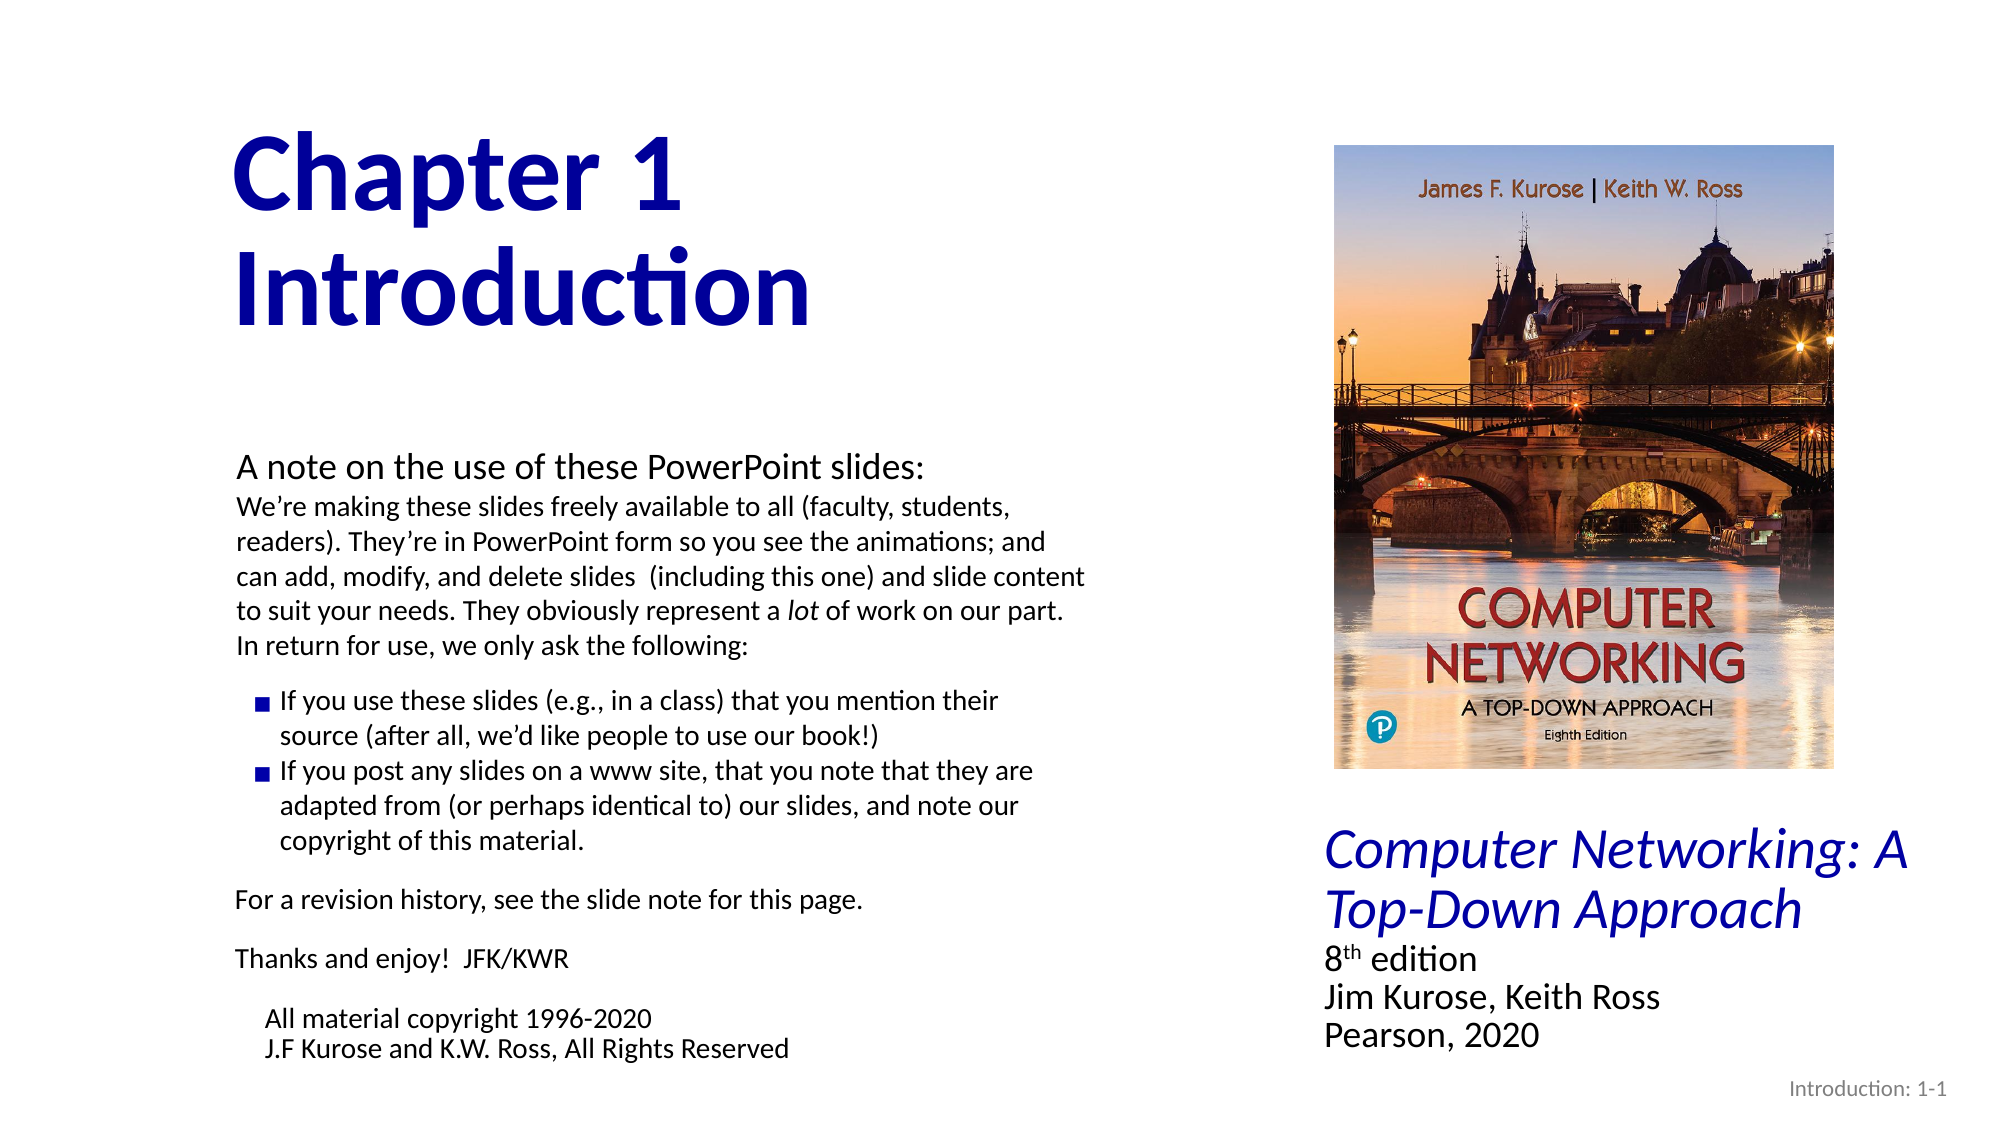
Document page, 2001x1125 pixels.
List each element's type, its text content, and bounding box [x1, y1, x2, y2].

text_box If you use these slides (e.g., in a class) that you mention their source (after all, we’d like people to use our book!) If you post any slides on a www site, that you note that they are adapted from (or perhaps identical to) our slides, and note our copyright of this material. For a revision history, see the slide note for this page. Thanks and enjoy! JFK/KWR All material copyright 1996-2020 J.F Kurose and K.W. Ross, All Rights Reserved [217, 638, 1100, 1072]
text_box A note on the use of these PowerPoint slides: We’re making these slides freely available to all (faculty, students, readers). They’re in PowerPoint form so you see the animations; and can add, modify, and delete slides (including this one) and slide content to suit your needs. They obviously represent a lot of work on our part. In return for use, we only ask the following: [221, 434, 1104, 699]
text_box Chapter 1 Introduction [217, 92, 954, 375]
text_box Computer Networking: A Top-Down Approach 8th edition Jim Kurose, Keith Ross Pearson, 2020 [1309, 703, 1963, 1125]
picture [1334, 145, 1834, 770]
